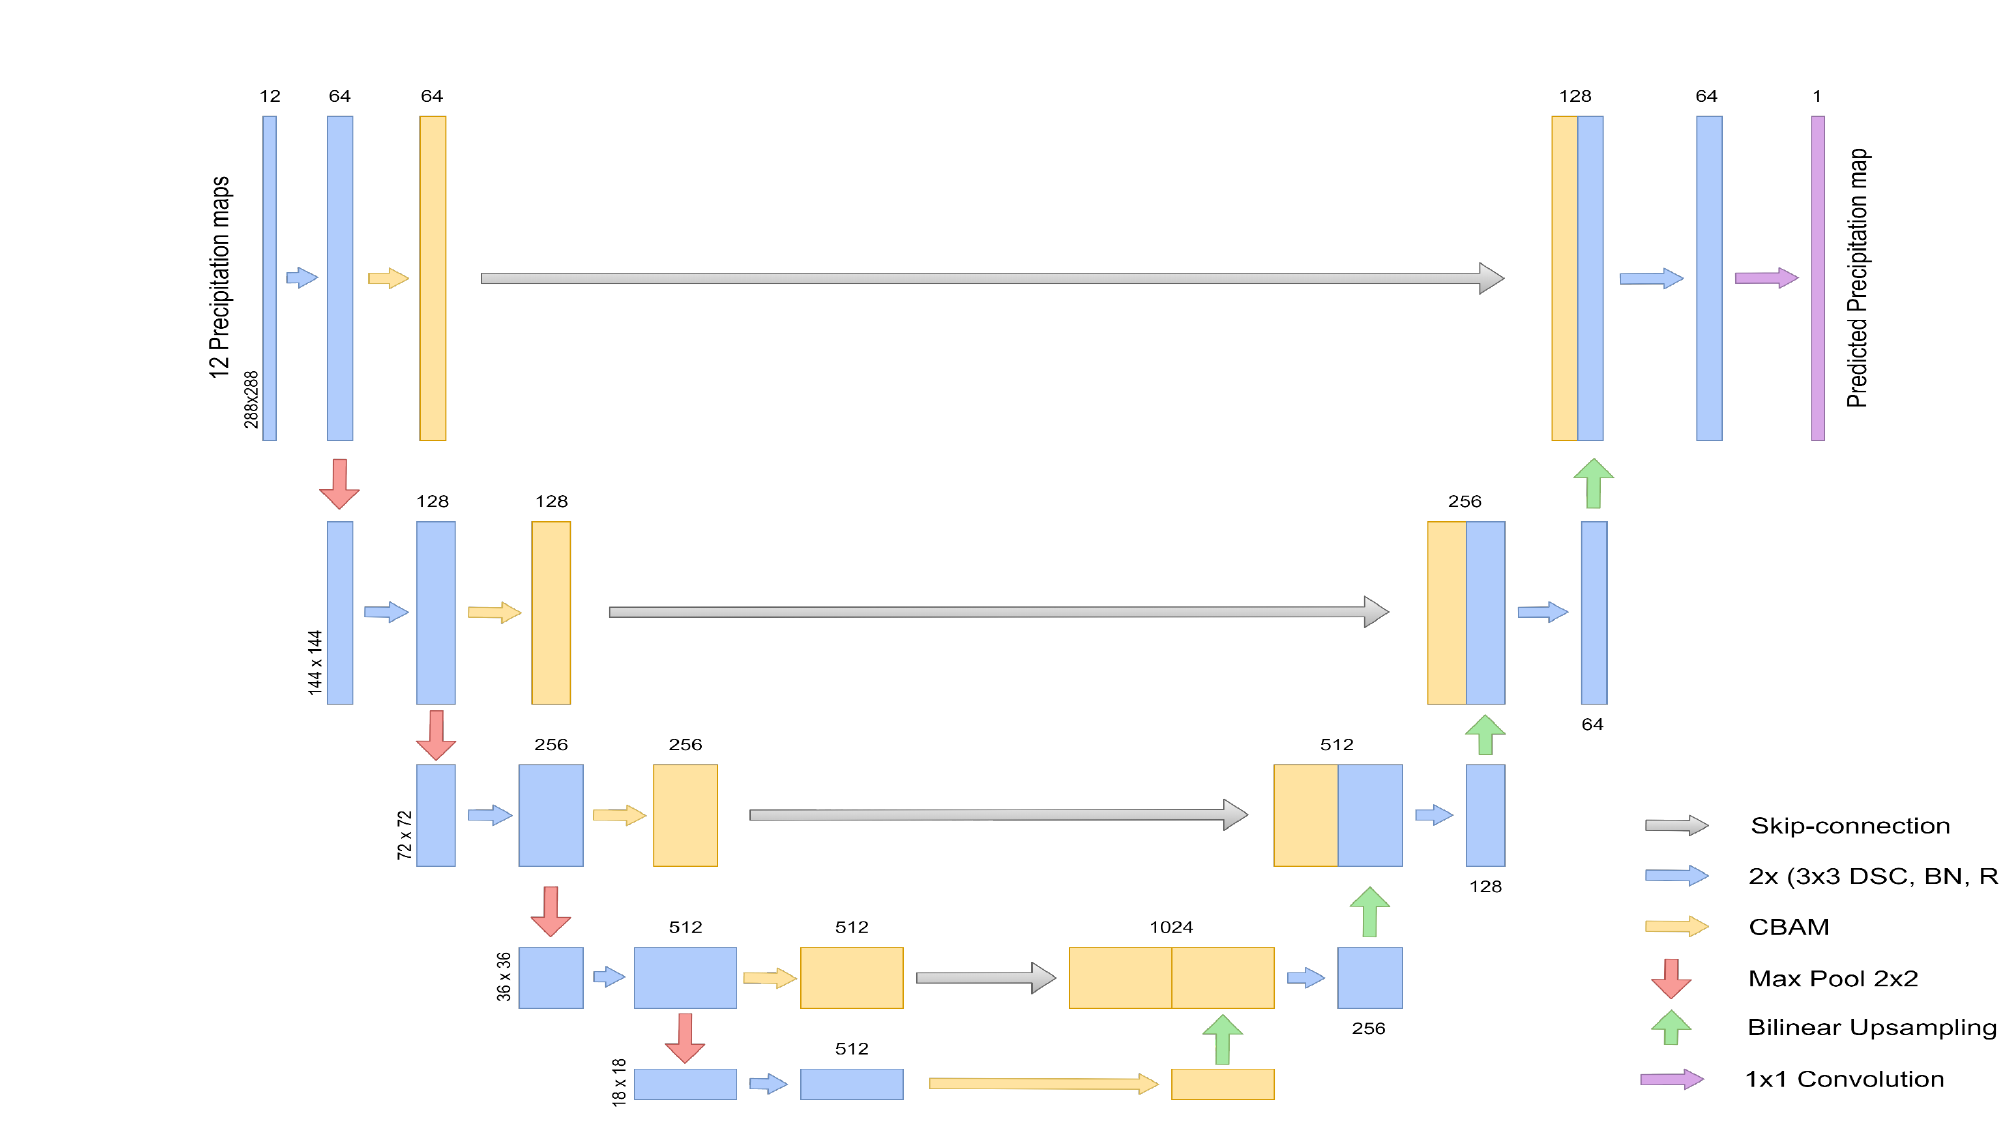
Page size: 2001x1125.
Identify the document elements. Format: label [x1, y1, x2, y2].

picture [192, 85, 2000, 1125]
